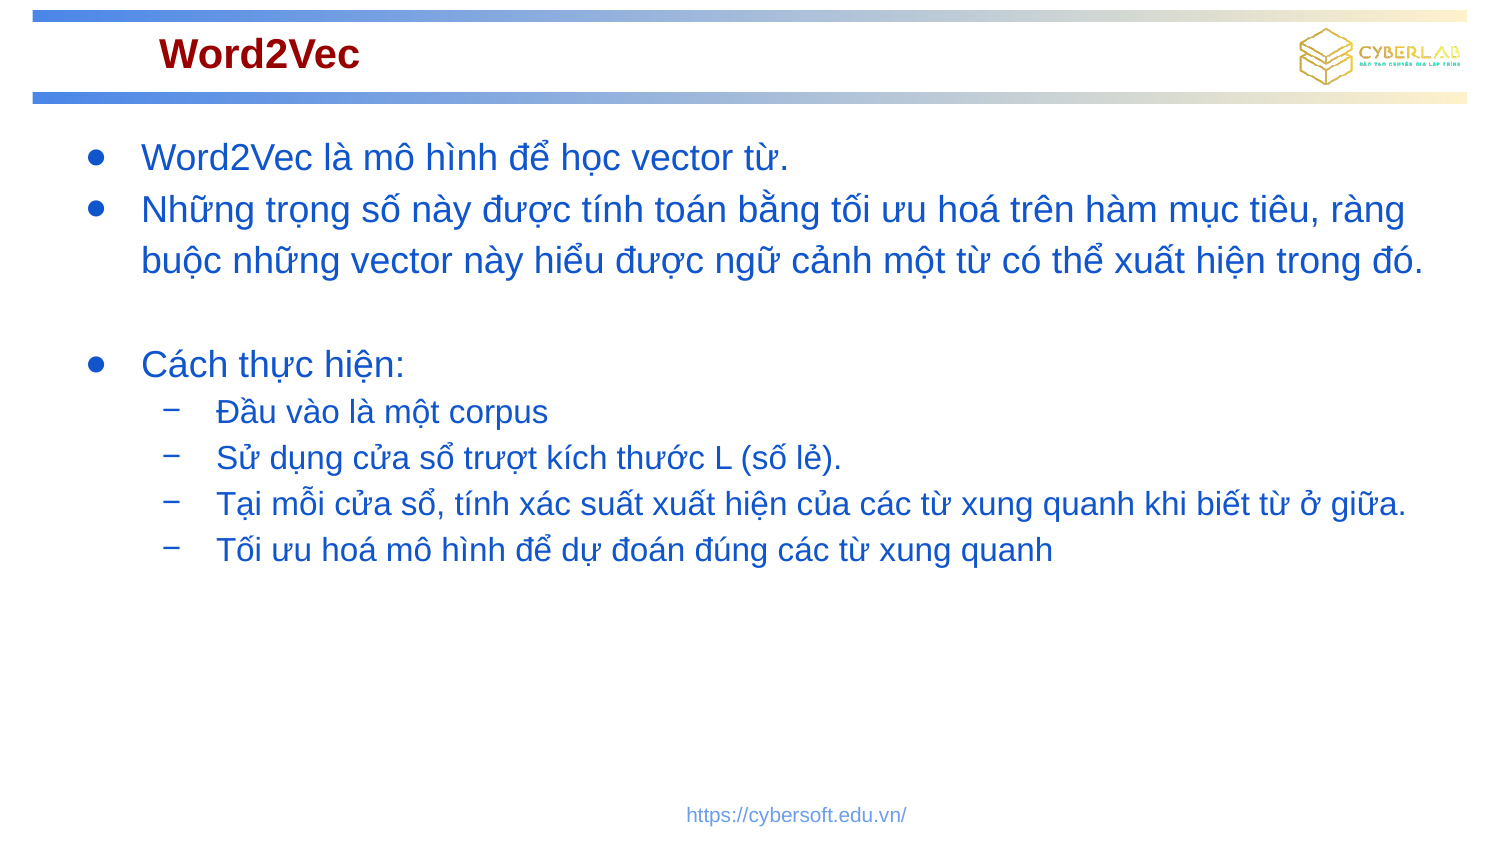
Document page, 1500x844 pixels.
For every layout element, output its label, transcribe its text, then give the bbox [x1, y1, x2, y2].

picture [1449, 28, 1468, 85]
title Word2Vec [144, 12, 1449, 93]
list Word2Vec là mô hình để học vector từ. Những trọng số này được tính toán bằng tối ưu hoá trên hàm mục tiêu, ràng buộc những vector này hiểu được ngữ cảnh một từ có thể xuất hiện trong đó. Cách thực hiện: Đầu vào là một corpus Sử dụng cửa sổ trượt kích thước L (số lẻ). Tại mỗi cửa sổ, tính xác suất xuất hiện của các từ xung quanh khi biết từ ở giữa. Tối ưu hoá mô hình để dự đoán đúng các từ xung quanh [51, 111, 1449, 762]
